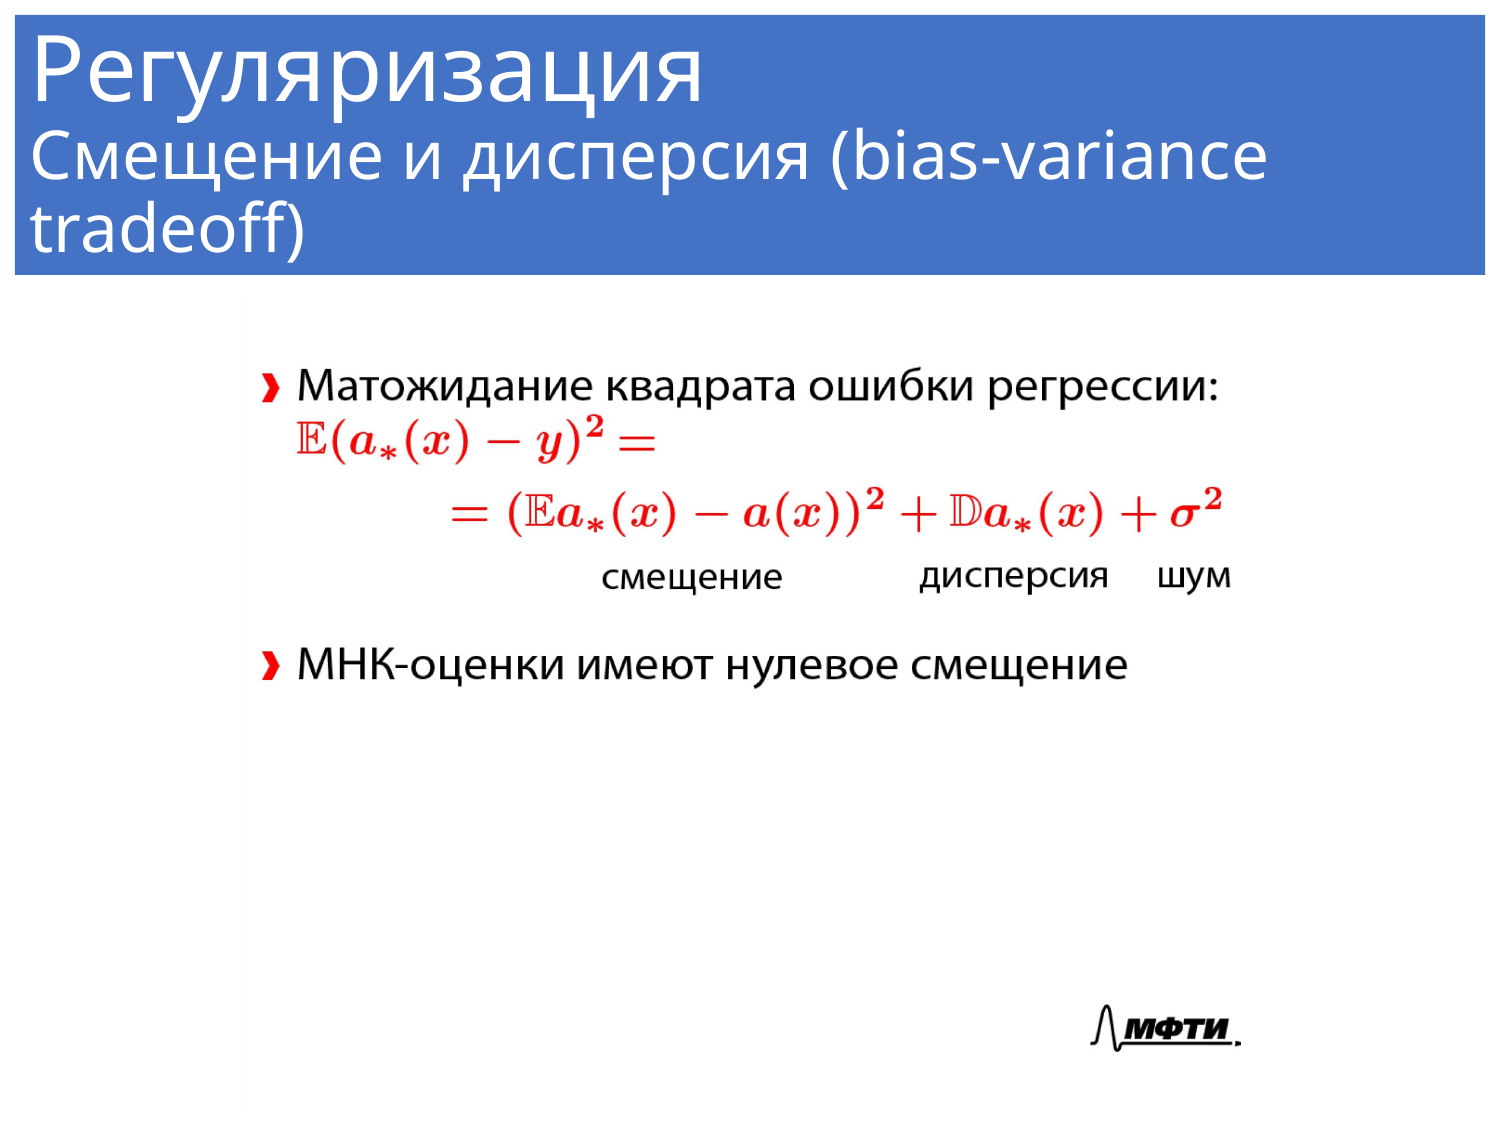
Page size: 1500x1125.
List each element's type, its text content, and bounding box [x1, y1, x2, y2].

title Регуляризация Смещение и дисперсия (bias-variance tradeoff) [14, 14, 1486, 275]
picture [242, 295, 1241, 1111]
